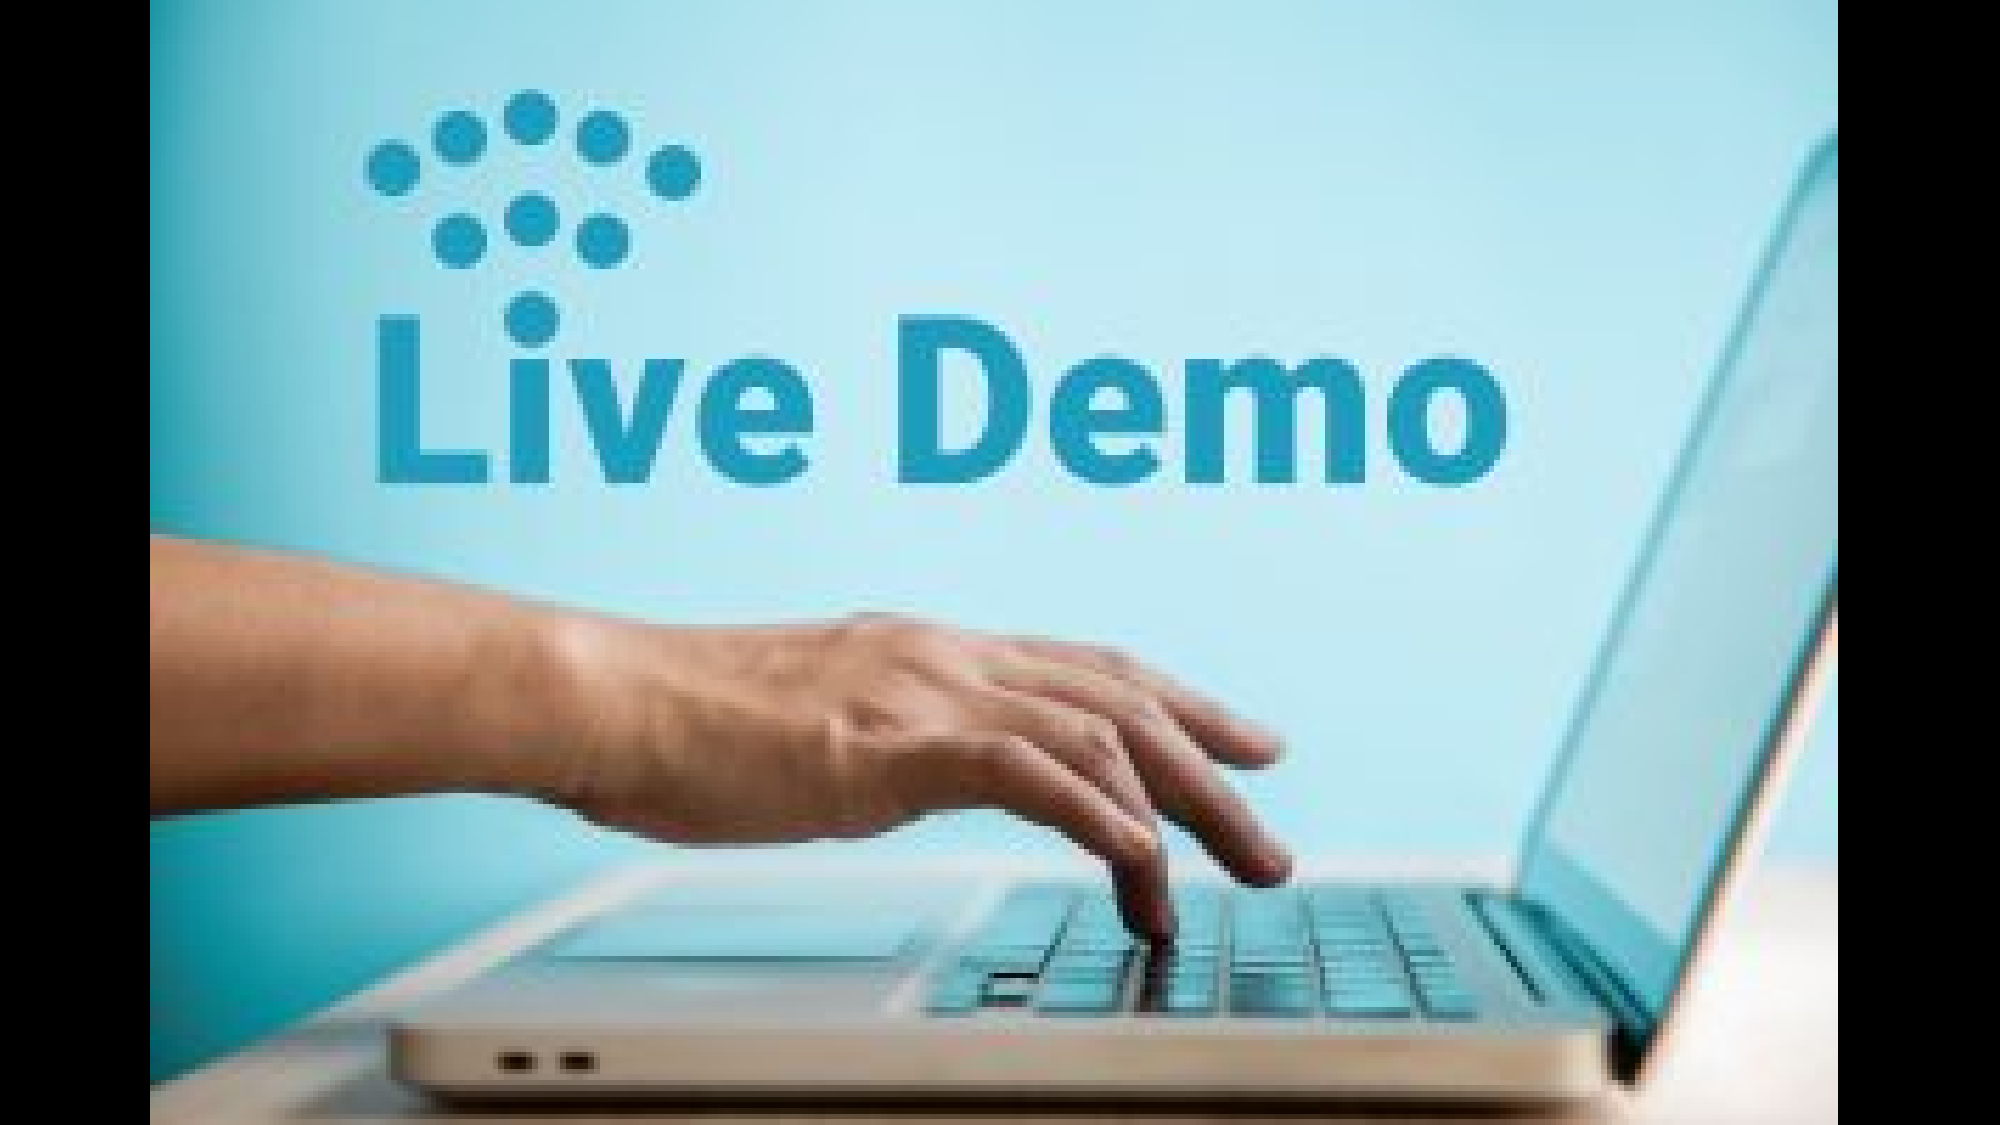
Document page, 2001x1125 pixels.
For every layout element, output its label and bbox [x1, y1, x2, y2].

picture [149, 0, 1838, 1125]
